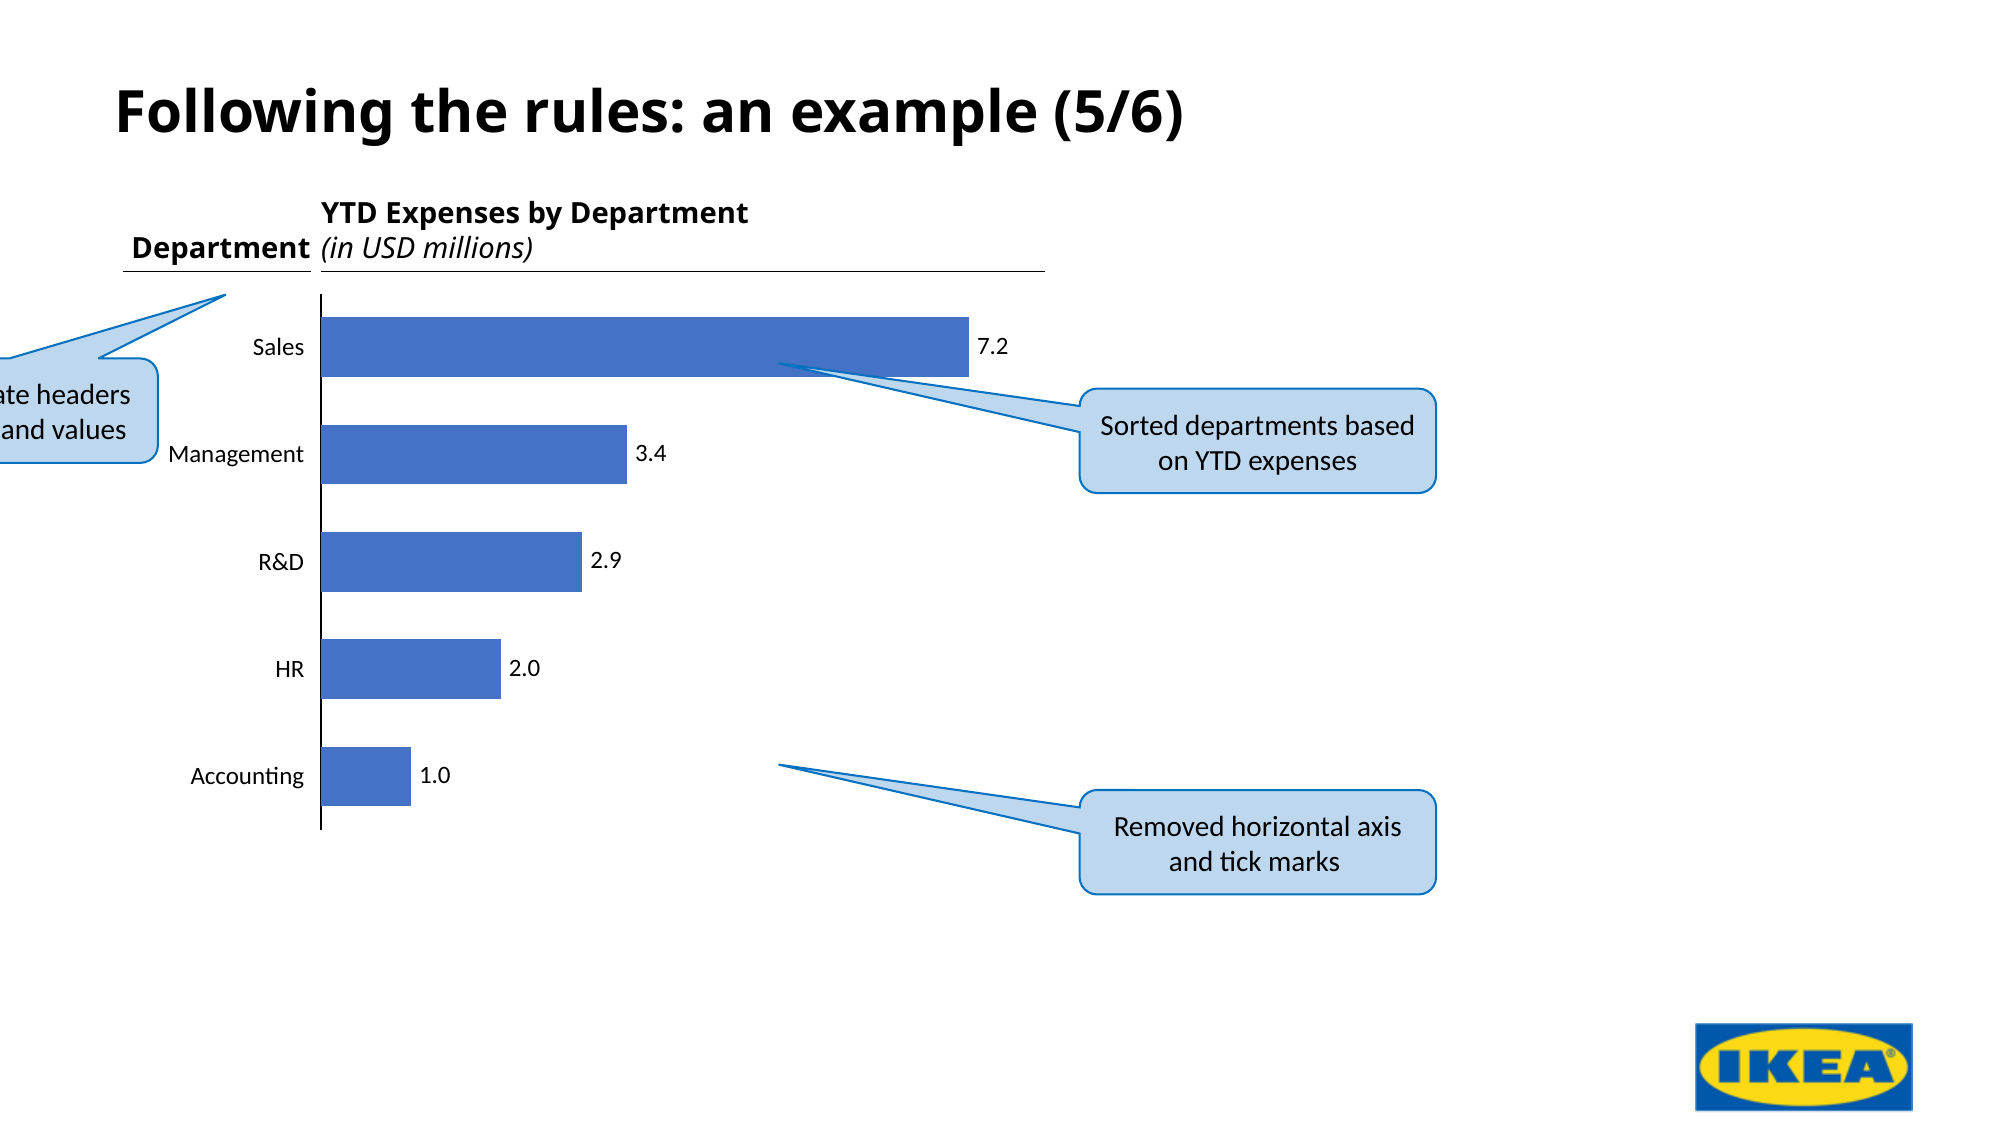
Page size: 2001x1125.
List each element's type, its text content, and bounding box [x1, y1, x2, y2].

text_box R&D [258, 548, 305, 576]
text_box Created separate headers for categories and values [0, 293, 227, 464]
title Following the rules: an example (5/6) [114, 44, 1913, 153]
text_box YTD Expenses by Department (in USD millions) [321, 187, 831, 271]
picture [1695, 1023, 1913, 1119]
text_box Accounting [190, 762, 305, 791]
text_box Management [168, 440, 305, 468]
text_box Sales [252, 333, 305, 361]
text_box Sorted departments based on YTD expenses [1017, 387, 1438, 495]
text_box HR [275, 655, 305, 683]
chart [307, 280, 1017, 844]
text_box Department [114, 222, 311, 273]
text_box Removed horizontal axis and tick marks [1017, 788, 1438, 896]
